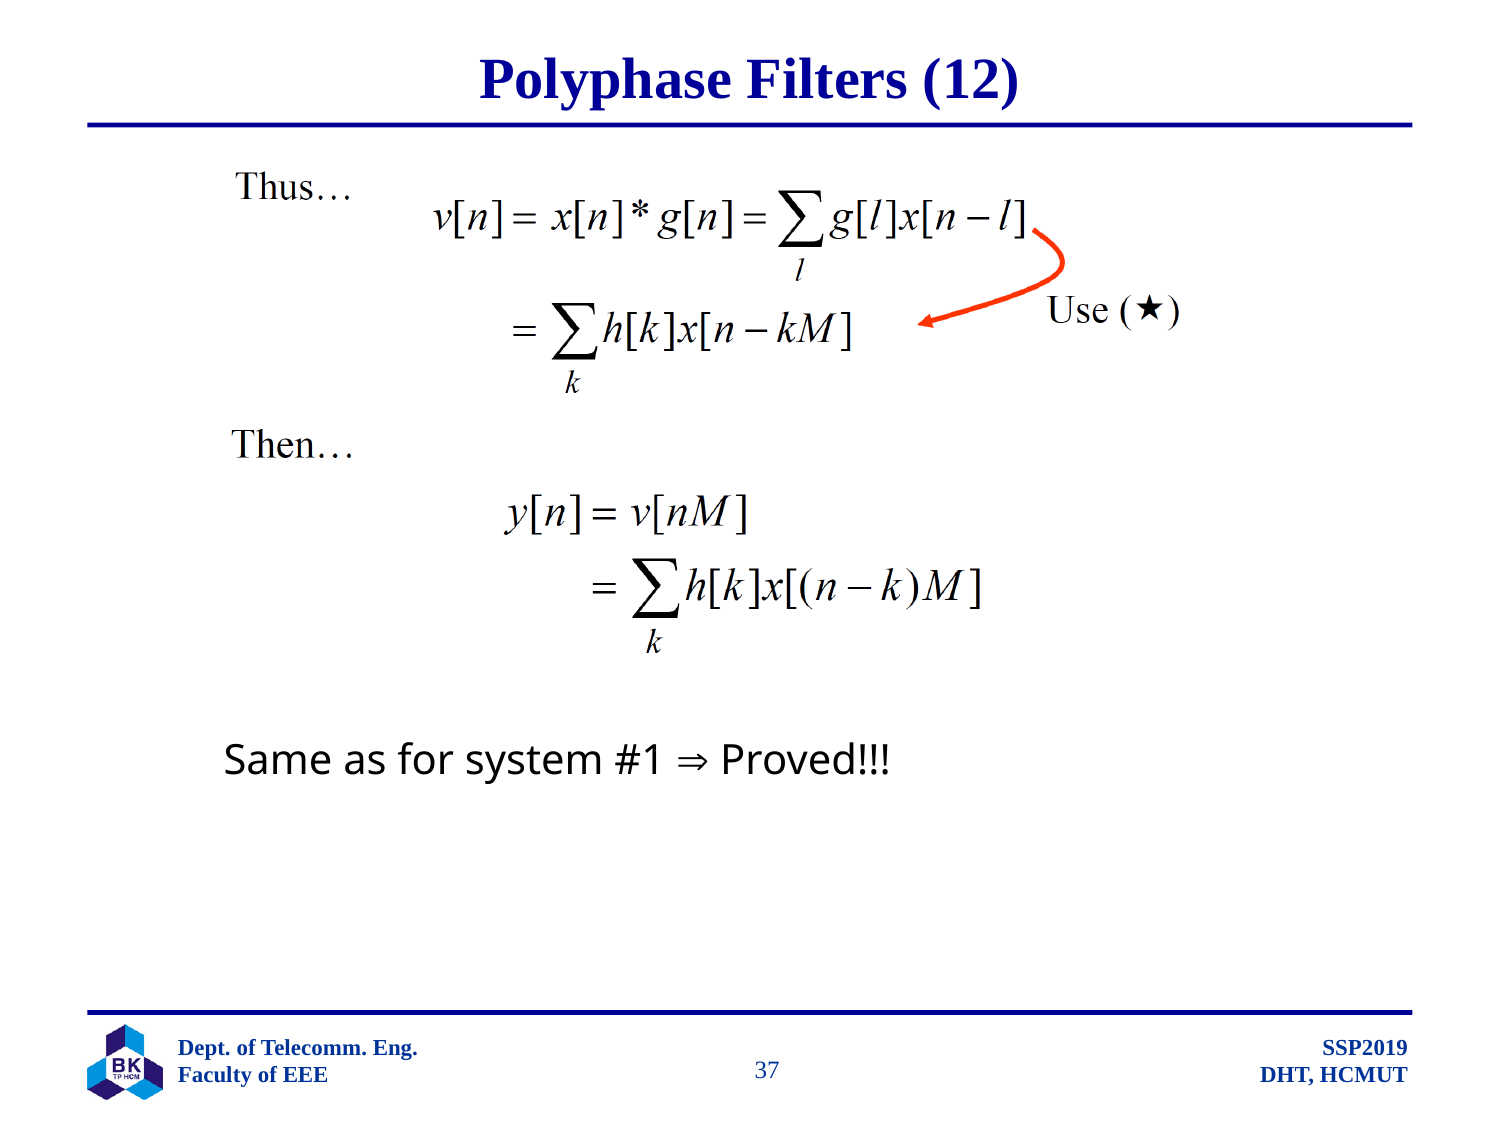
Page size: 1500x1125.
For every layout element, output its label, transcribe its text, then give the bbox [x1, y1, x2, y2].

title Polyphase Filters (12) [0, 37, 1500, 113]
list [222, 162, 1201, 401]
slide_number 37 [424, 1037, 976, 1101]
picture [87, 1024, 163, 1100]
text_box Same as for system #1  Proved!!! [208, 725, 906, 790]
picture [224, 424, 988, 664]
